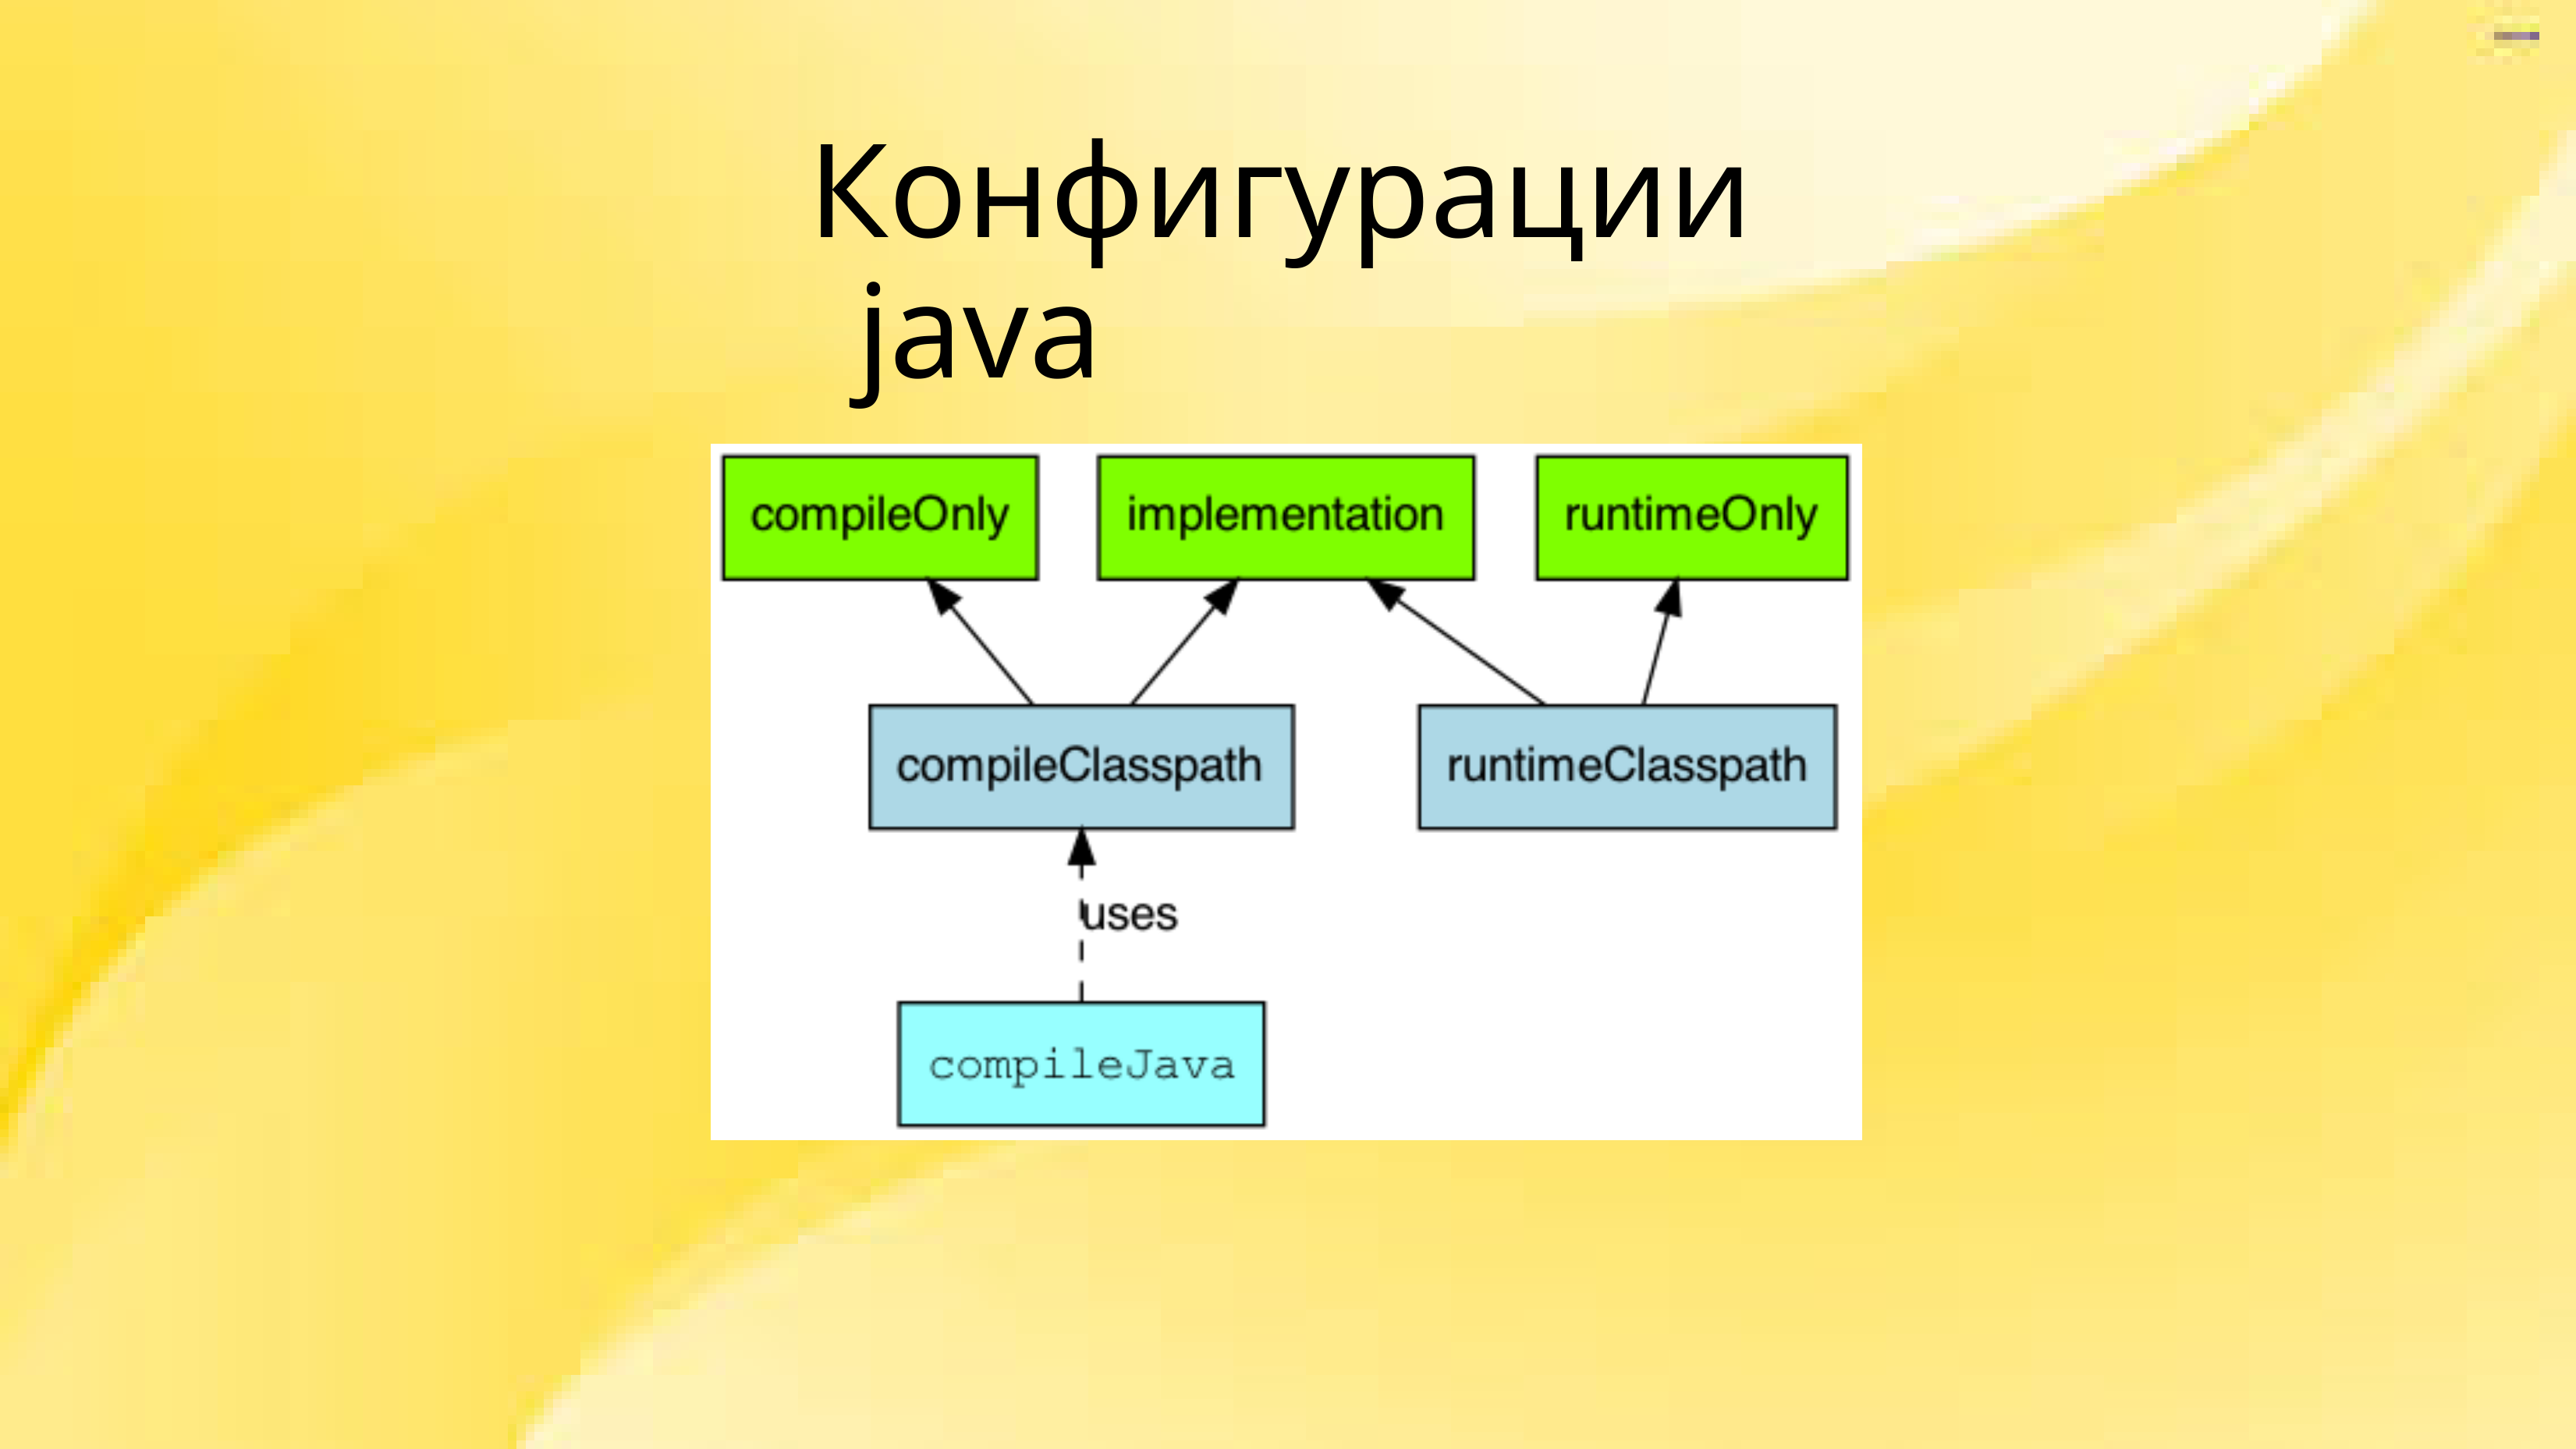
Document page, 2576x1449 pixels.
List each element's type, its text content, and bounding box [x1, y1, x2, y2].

text_box Конфигурации java [797, 119, 1868, 294]
picture [0, 0, 2576, 1449]
